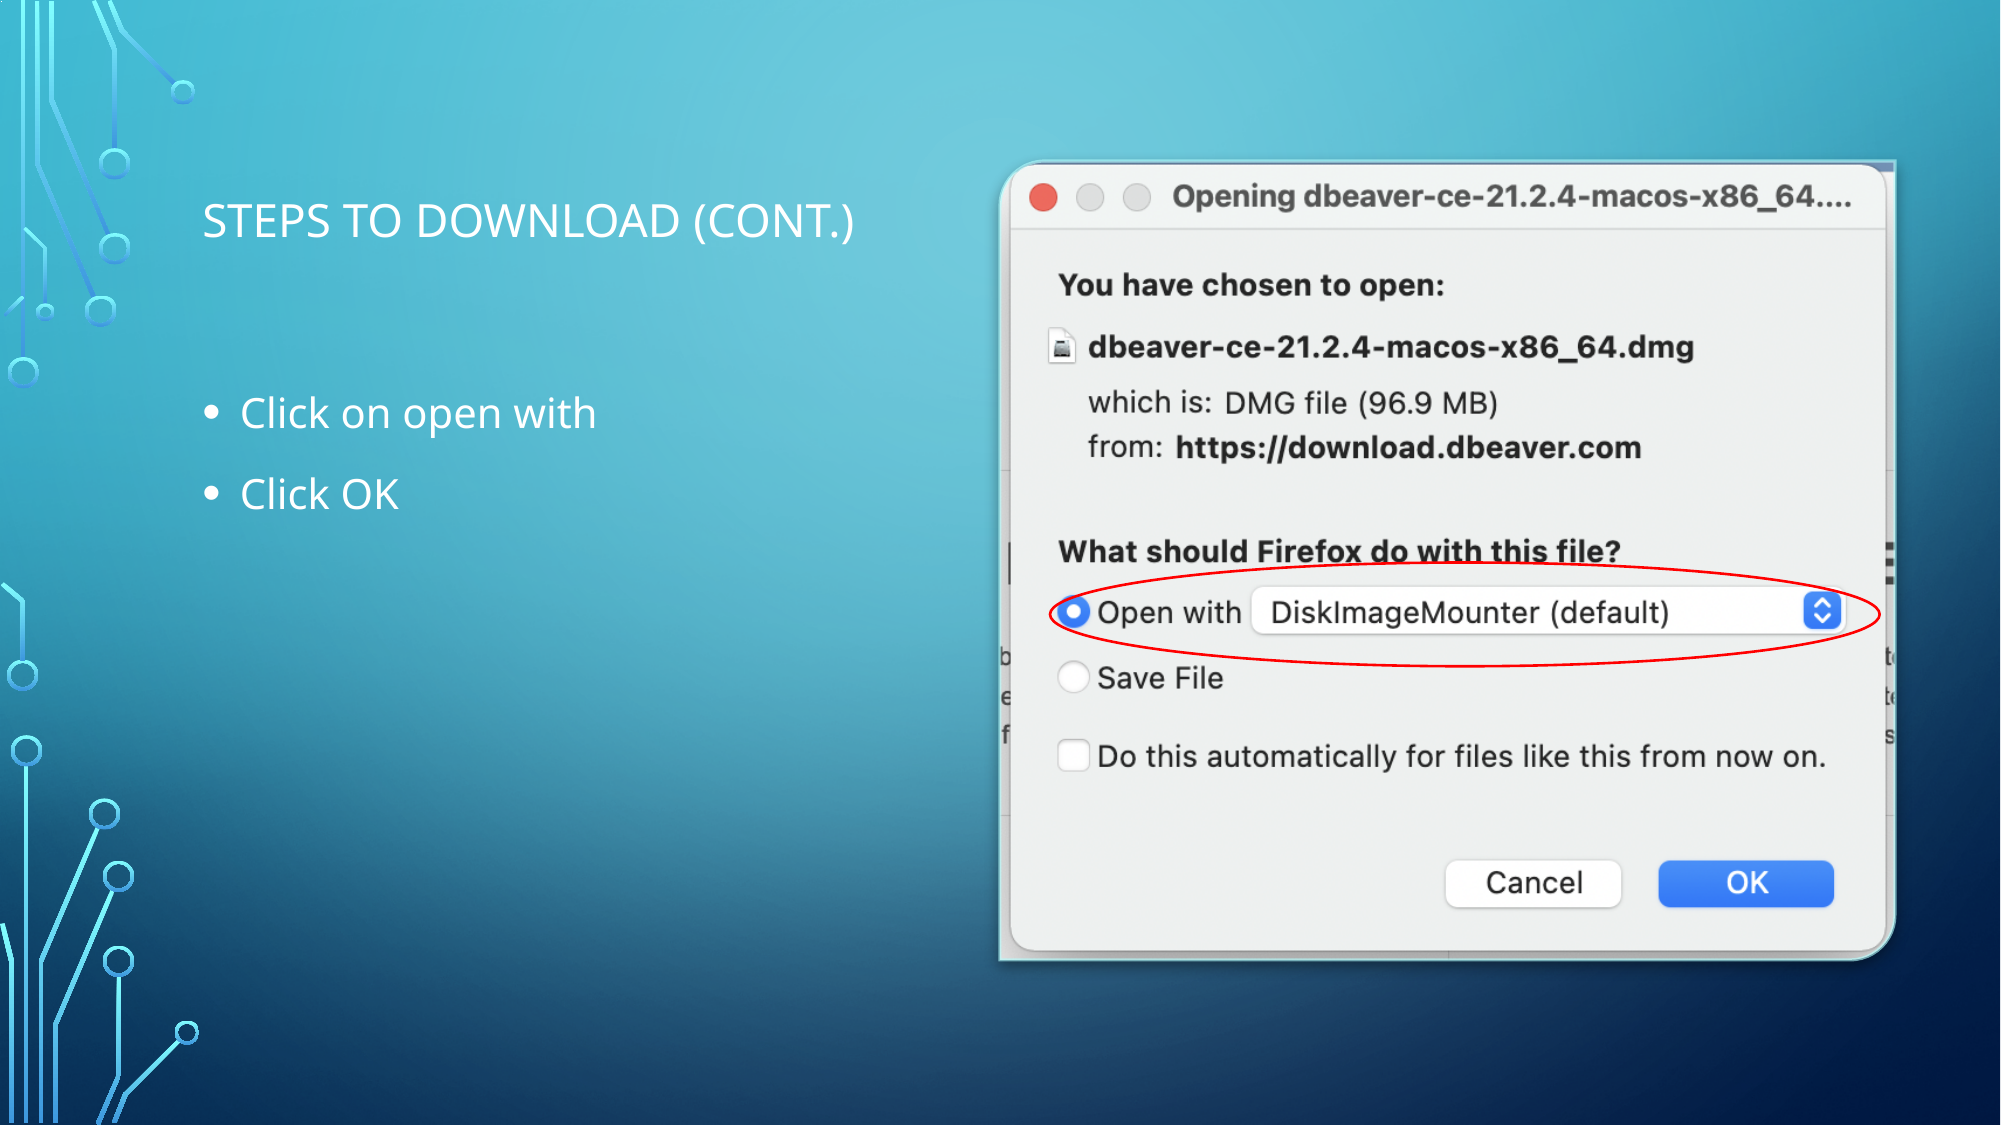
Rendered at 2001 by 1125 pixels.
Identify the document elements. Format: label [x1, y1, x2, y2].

picture [201, 0, 2000, 1125]
text_box [0, 0, 201, 1125]
